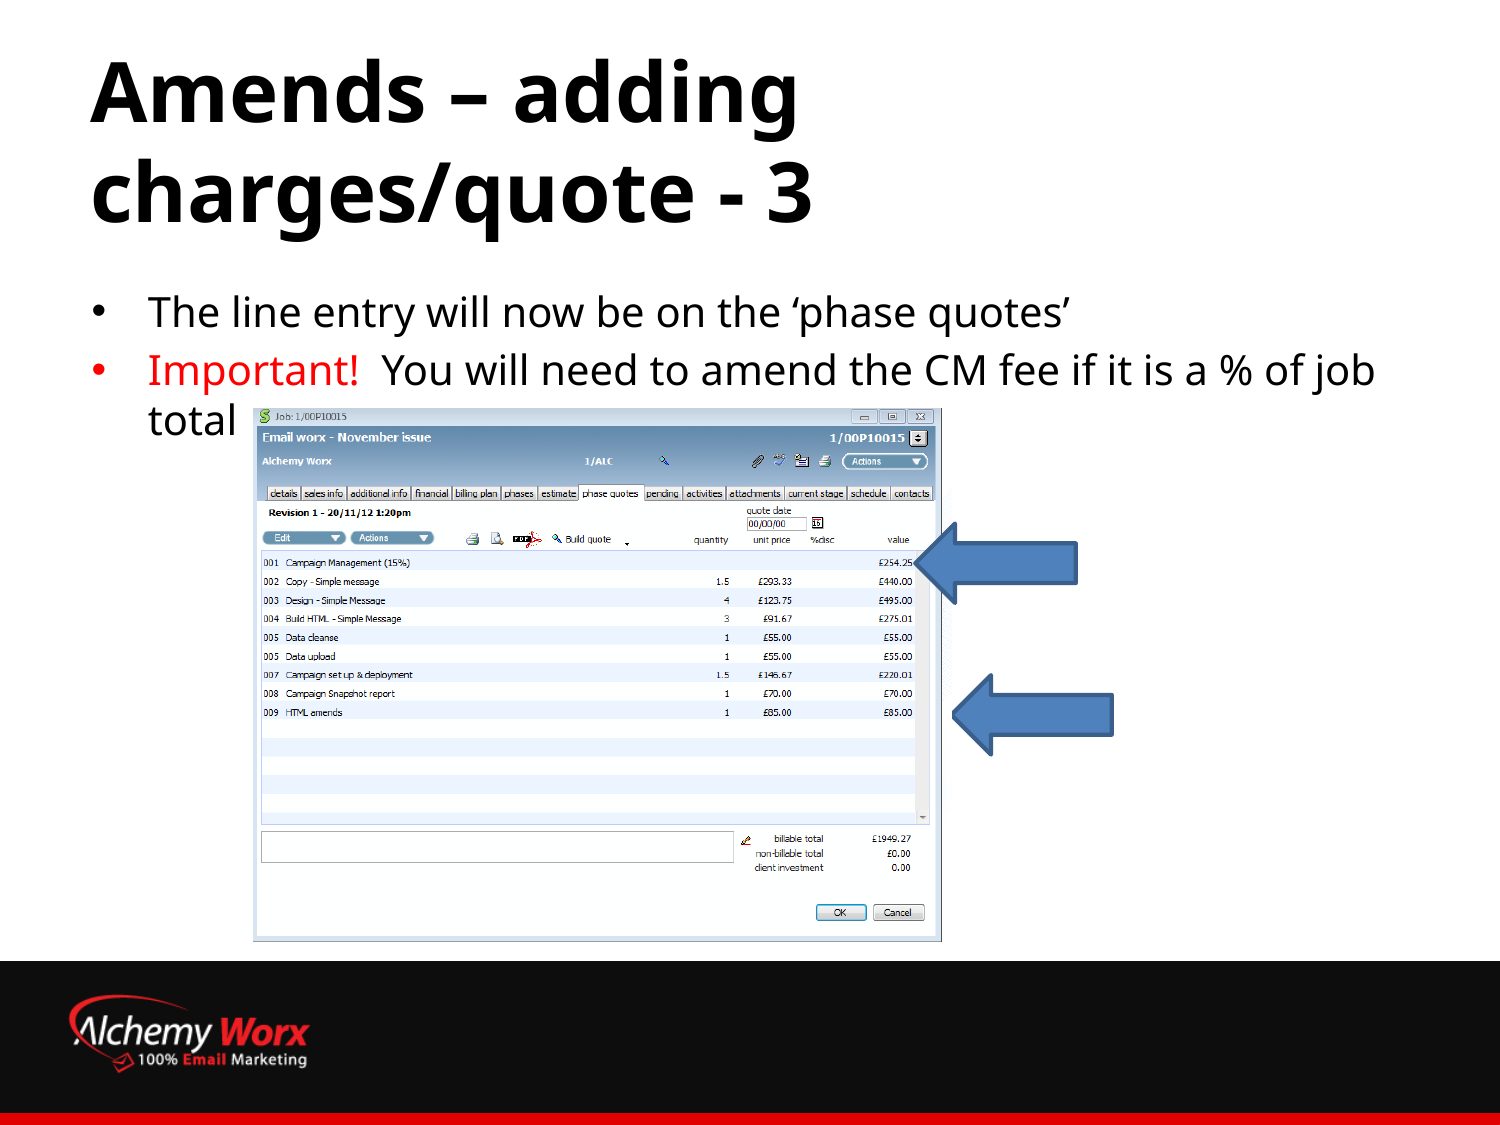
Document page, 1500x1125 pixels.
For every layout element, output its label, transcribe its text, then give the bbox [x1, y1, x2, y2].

list The line entry will now be on the ‘phase quotes’ Important! You will need to amend the CM fee if it is a % of job total [76, 219, 1424, 882]
text_box [956, 521, 1078, 605]
picture [253, 408, 952, 942]
picture [41, 975, 339, 1094]
title Amends – adding charges/quote - 3 [74, 44, 1426, 233]
text_box [956, 673, 1114, 757]
